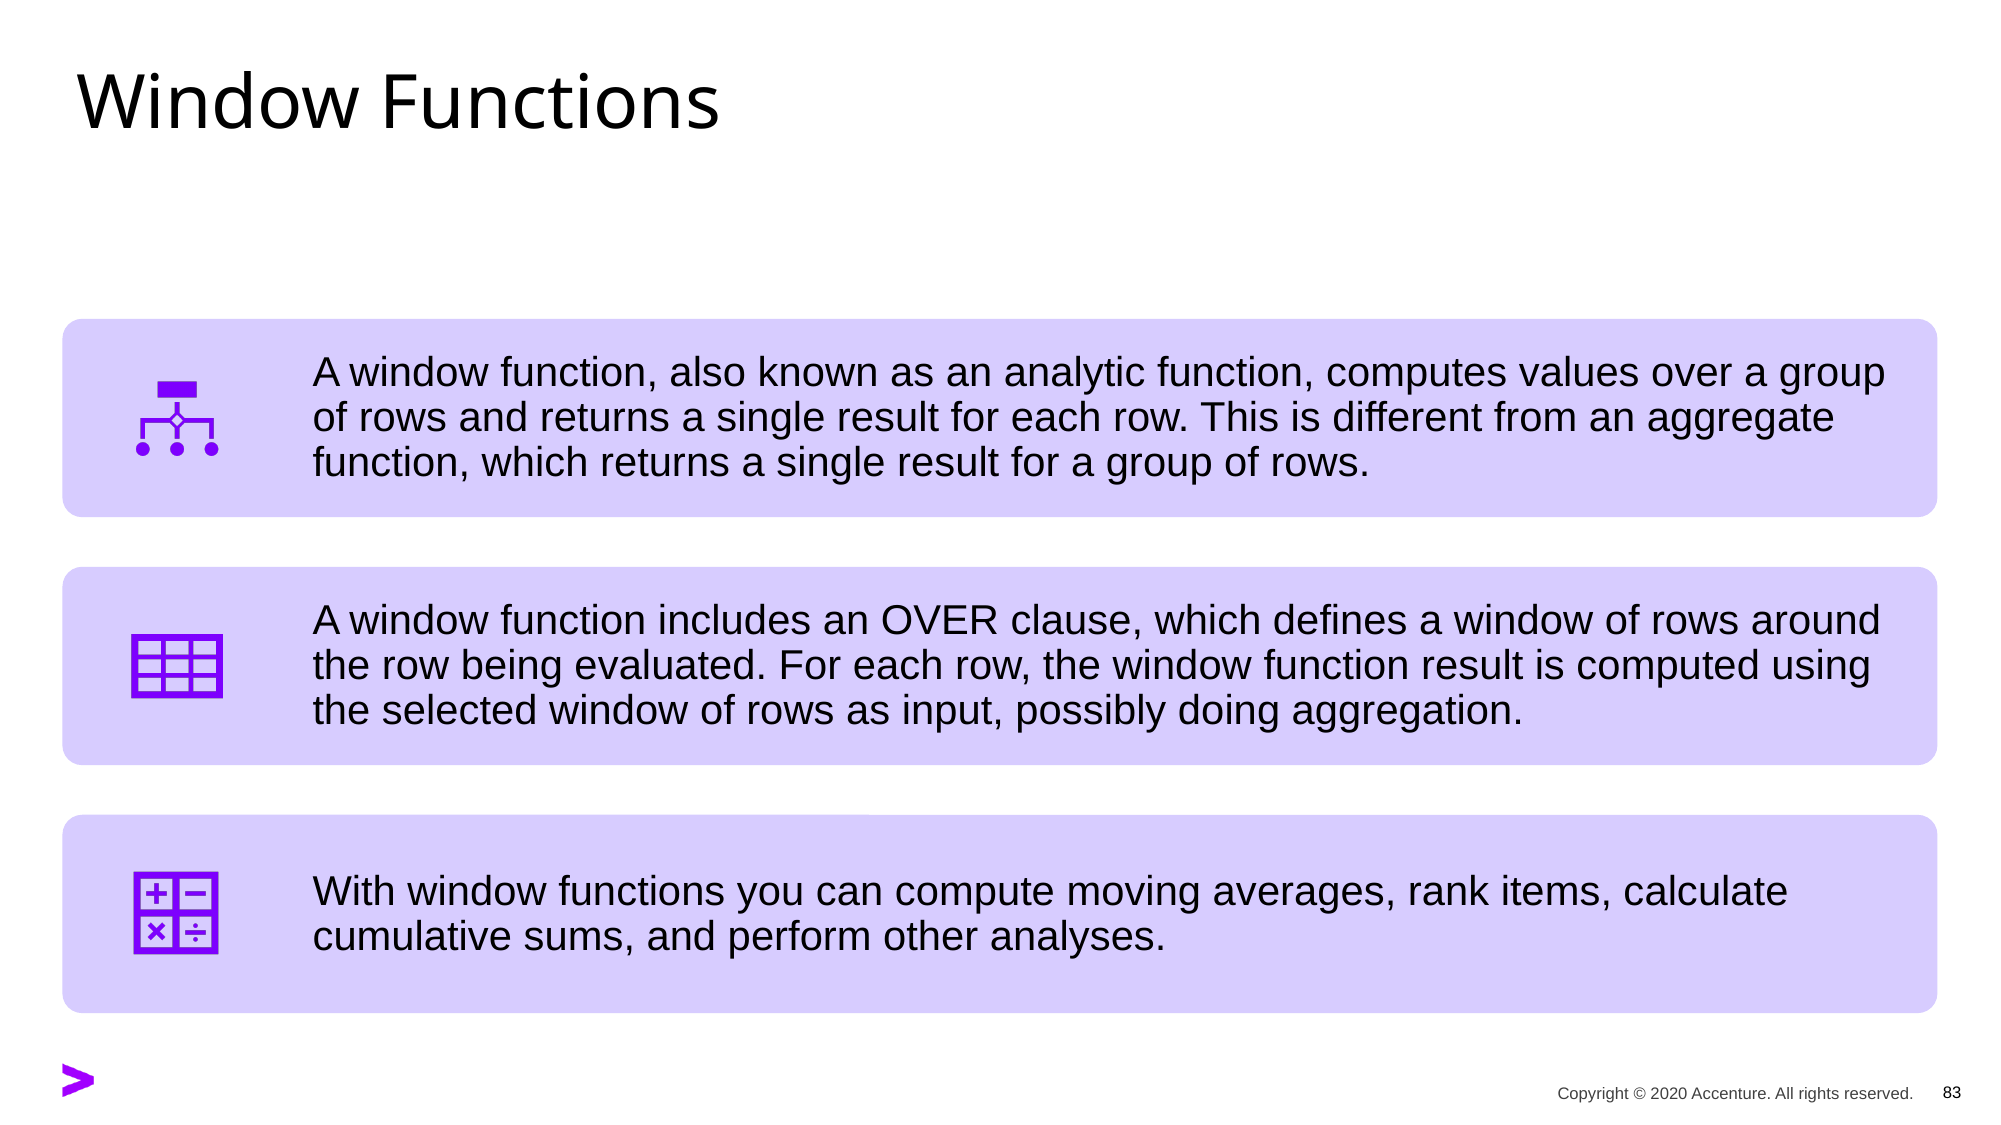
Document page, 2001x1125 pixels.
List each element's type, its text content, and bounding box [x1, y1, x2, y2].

title Window Functions [62, 62, 1938, 150]
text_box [62, 318, 1938, 1014]
slide_number 83 [1921, 1075, 1984, 1110]
picture [62, 1063, 94, 1097]
